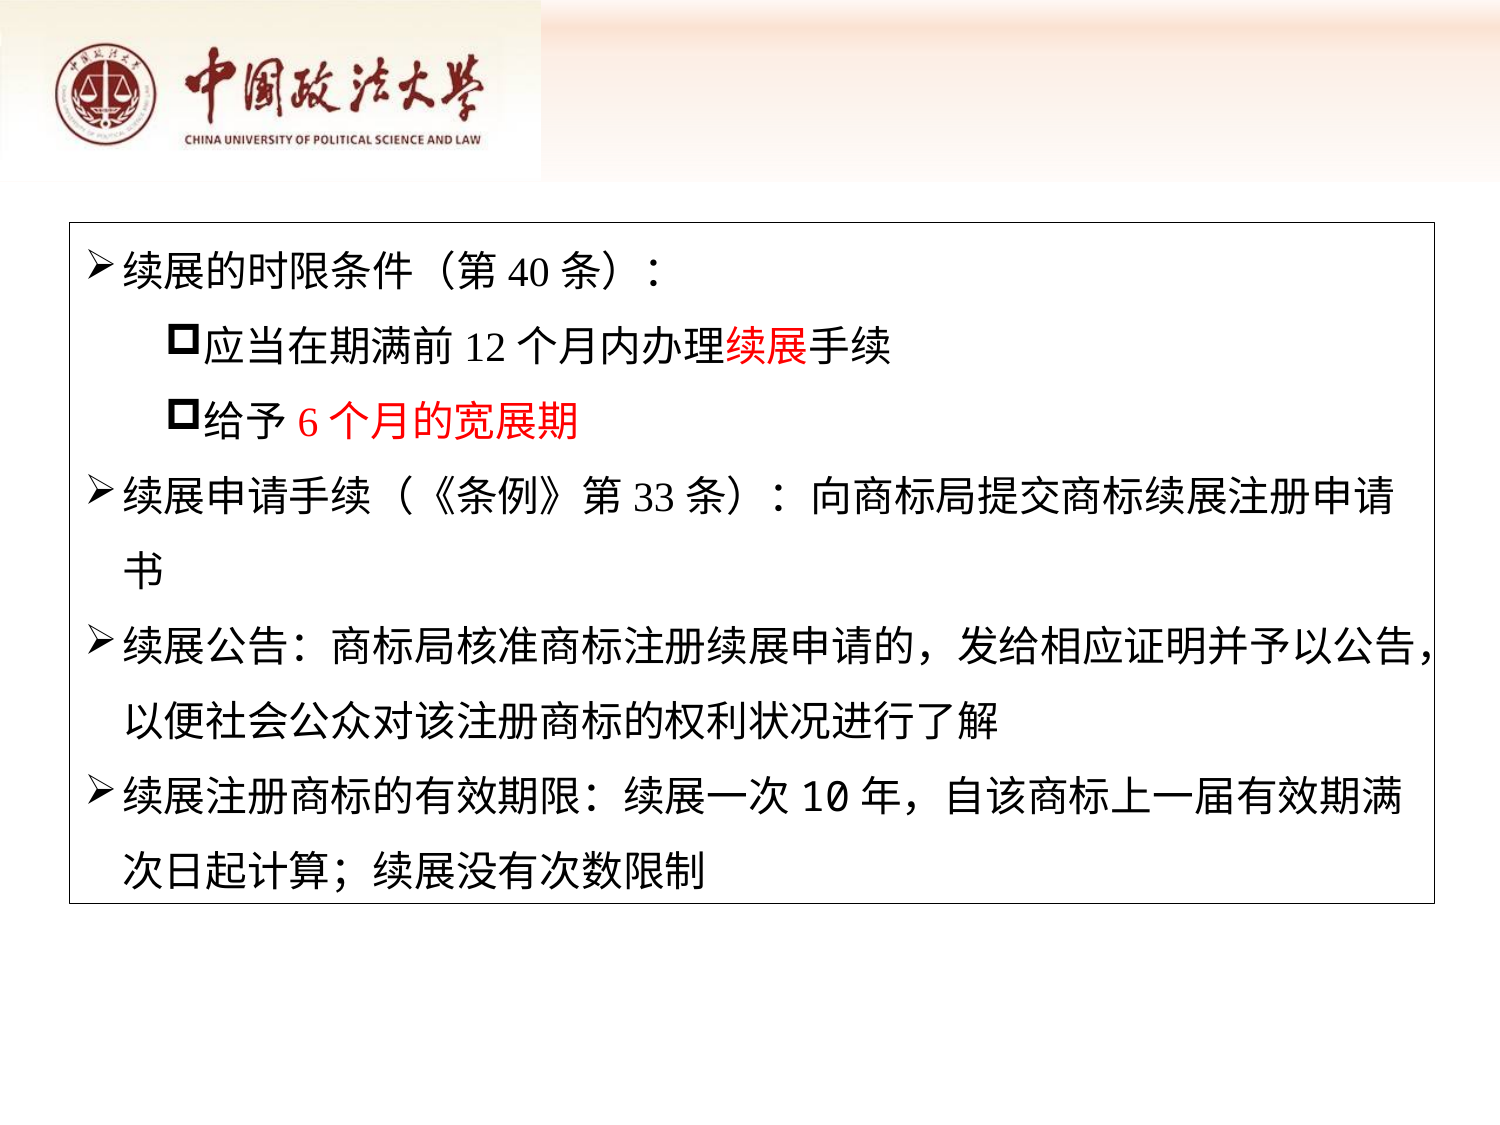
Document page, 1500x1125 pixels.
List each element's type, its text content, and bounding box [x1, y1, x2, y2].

picture [0, 0, 1500, 182]
list 续展的时限条件（第40条）： 应当在期满前12个月内办理续展手续 给予6个月的宽展期 续展申请手续（《条例》第33条）：向商标局提交商标续展注册申请书 续展公告：商标局核准商标注册续展申请的，发给相应证明并予以公告，以便社会公众对该注册商标的权利状况进行了解 续展注册商标的有效期限：续展一次10年，自该商标上一届有效期满次日起计算；续展没有次数限制 [69, 222, 1435, 904]
